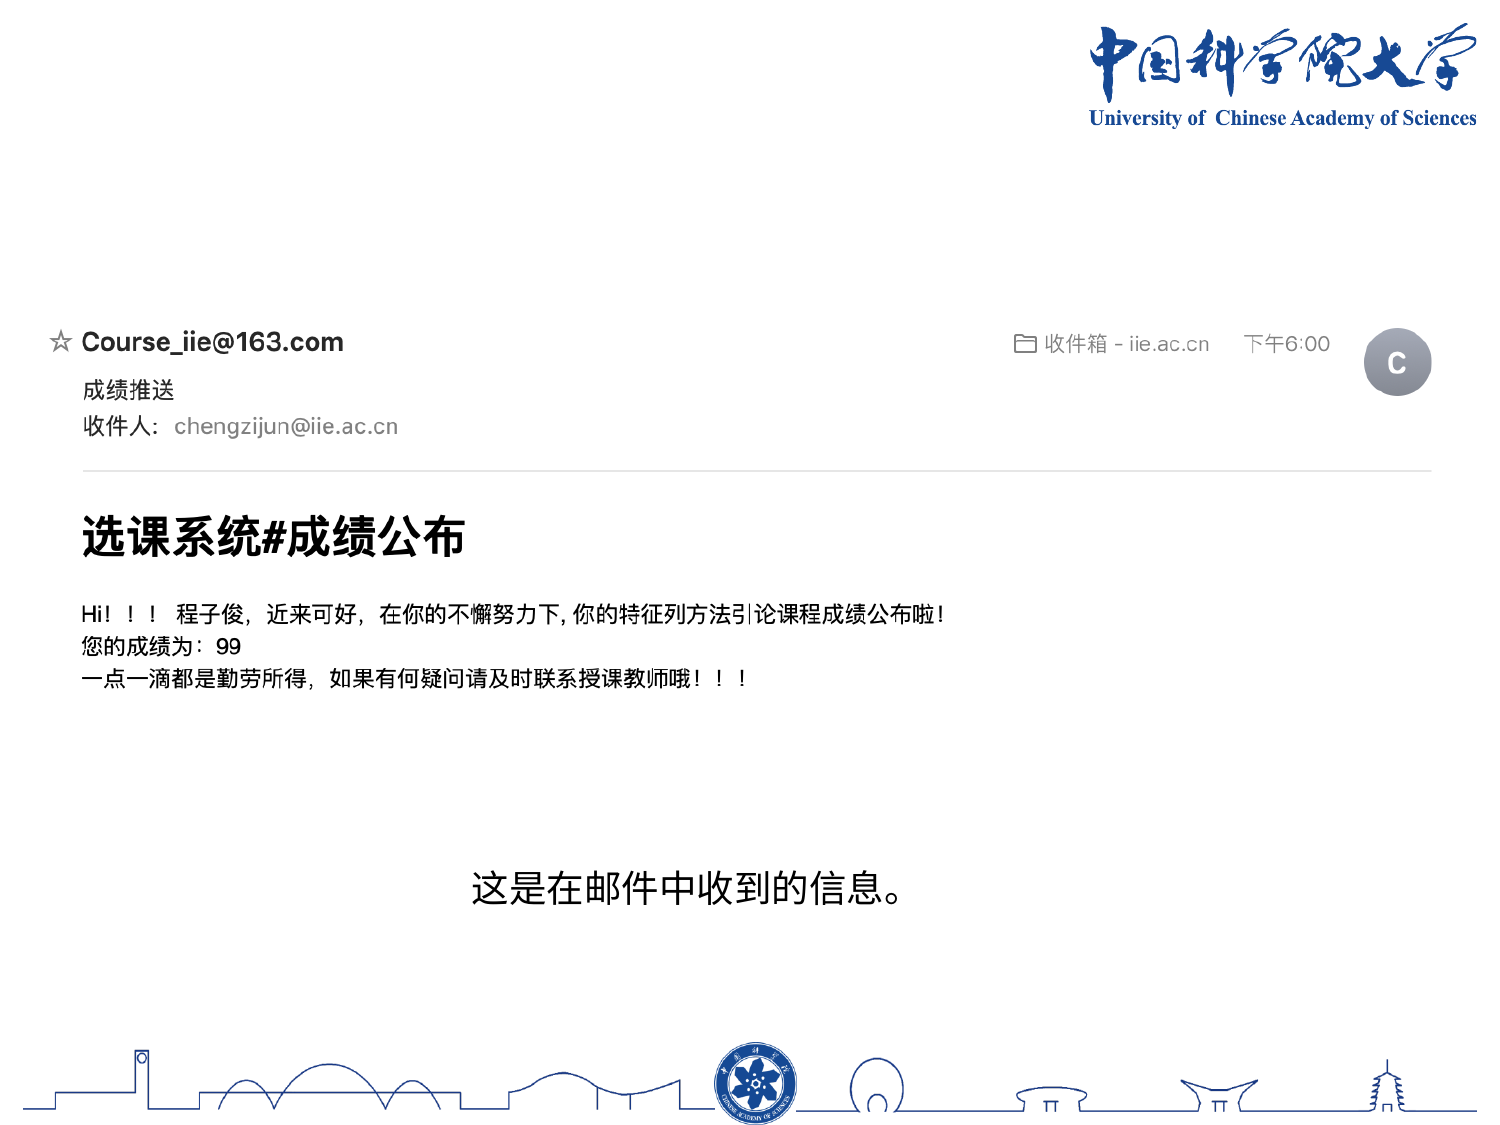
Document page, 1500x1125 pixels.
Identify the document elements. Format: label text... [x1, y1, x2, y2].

picture [20, 292, 1480, 833]
picture [23, 1039, 1477, 1125]
text_box 这是在邮件中收到的信息。 [457, 857, 946, 918]
picture [1078, 23, 1477, 129]
